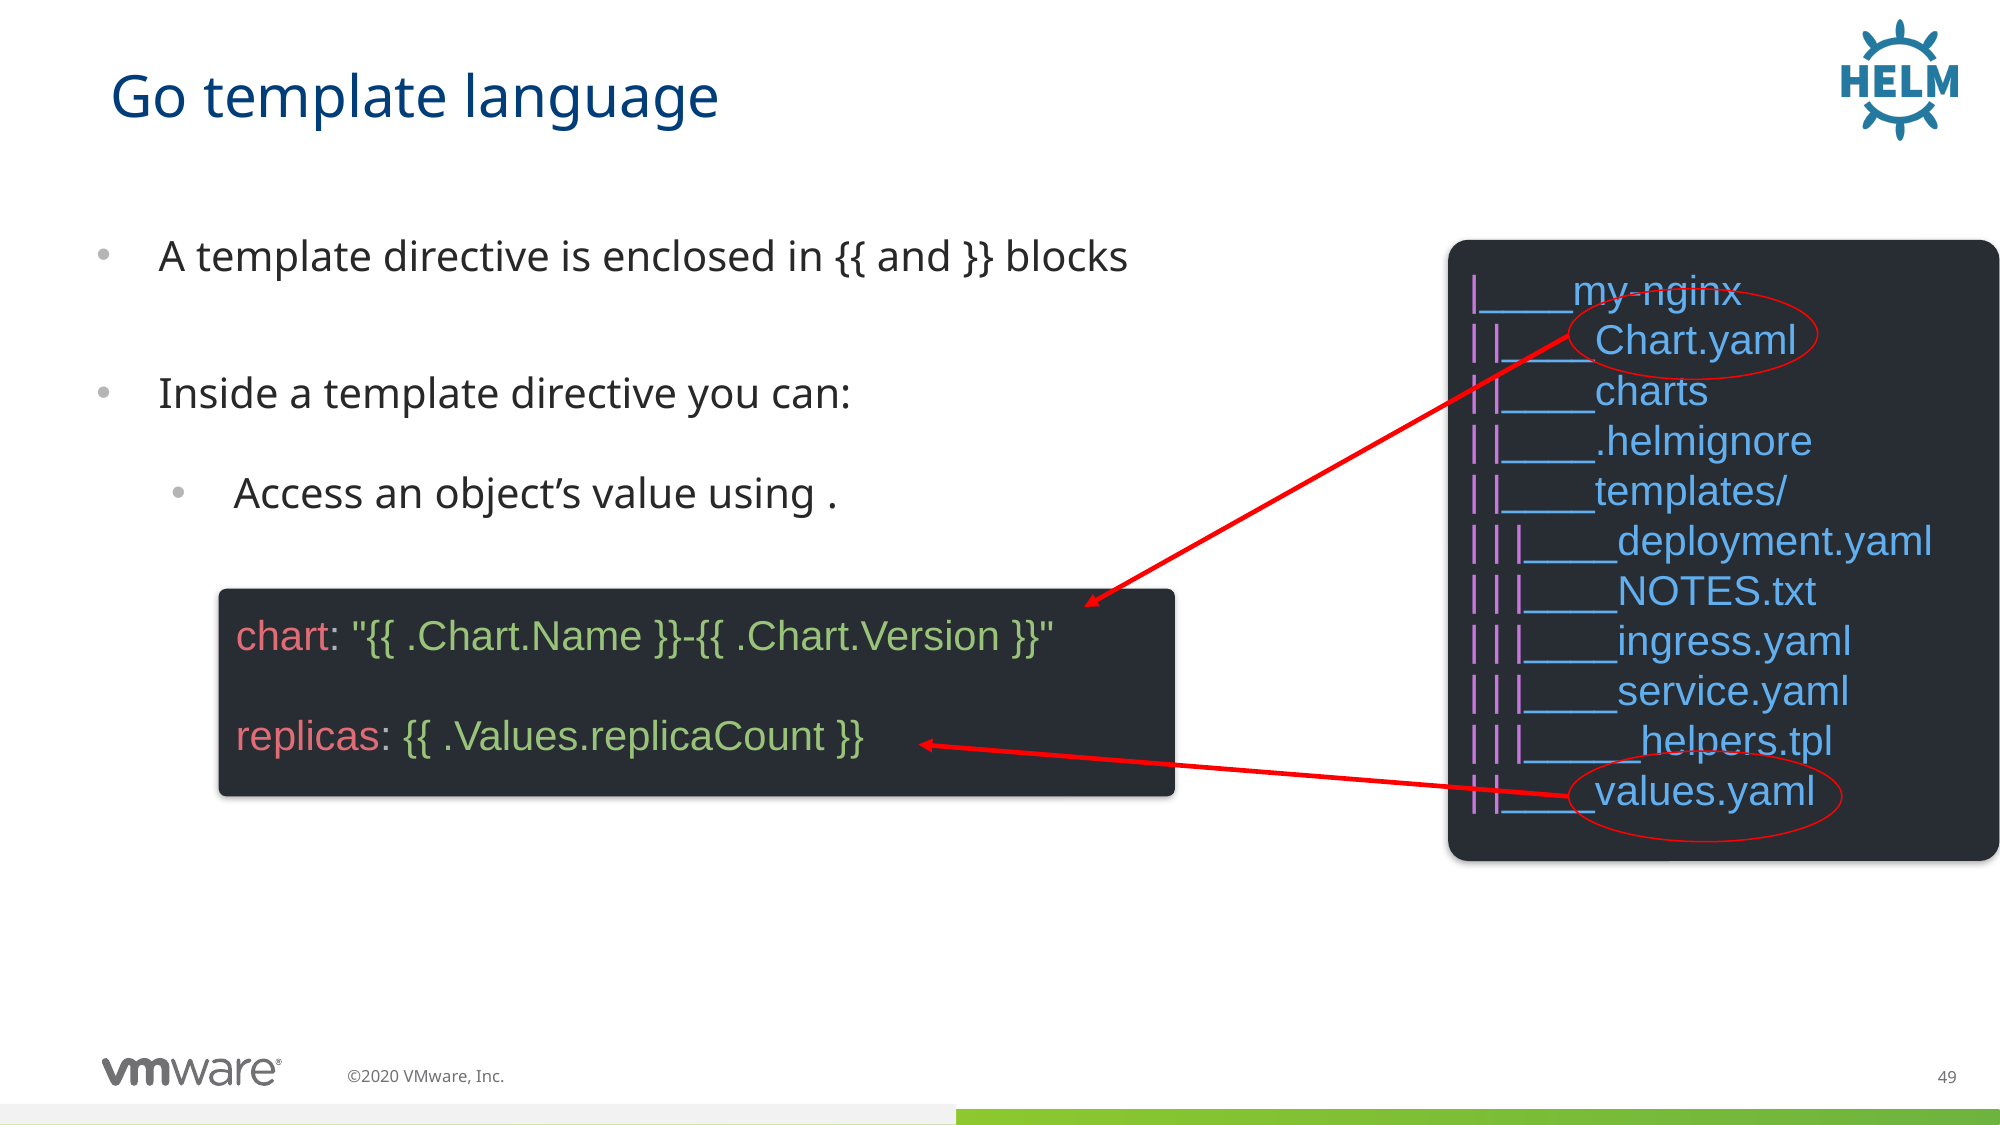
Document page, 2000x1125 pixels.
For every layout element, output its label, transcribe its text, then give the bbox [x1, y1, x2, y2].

text_box [0, 1103, 957, 1125]
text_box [918, 744, 1569, 797]
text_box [1083, 335, 1569, 608]
picture [1841, 19, 1958, 141]
title Go template language [95, 67, 1836, 131]
text_box A template directive is enclosed in {{ and }} blocks [68, 214, 1368, 351]
text_box |____my-nginx | |____Chart.yaml | |____charts | |____.helmignore | |____templates/ | | |____deployment.yaml | | |____NOTES.txt | | |____ingress.yaml | | |____service.yaml | | |_____helpers.tpl | |____values.yaml [1447, 239, 2000, 862]
text_box [1568, 288, 1818, 380]
text_box [1569, 751, 1842, 842]
text_box chart: "{{ .Chart.Name }}-{{ .Chart.Version }}" replicas: {{ .Values.replicaCount }} [217, 587, 1176, 798]
text_box Inside a template directive you can: Access an object’s value using . [68, 351, 1078, 551]
